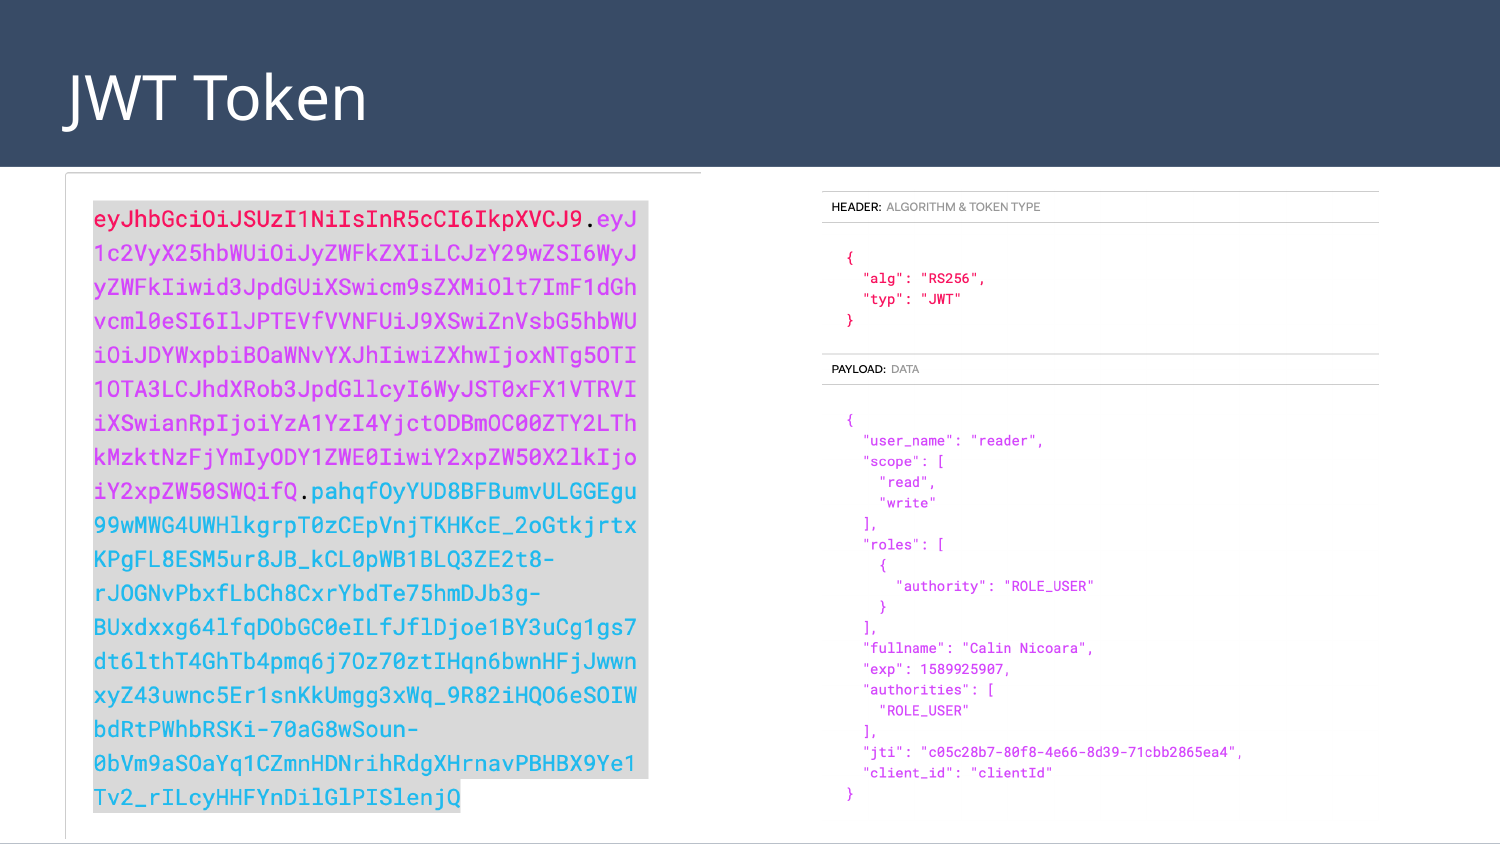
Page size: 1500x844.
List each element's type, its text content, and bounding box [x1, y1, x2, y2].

title JWT Token [52, 42, 1451, 137]
picture [64, 172, 702, 839]
picture [822, 189, 1379, 821]
text_box [0, 166, 1500, 844]
